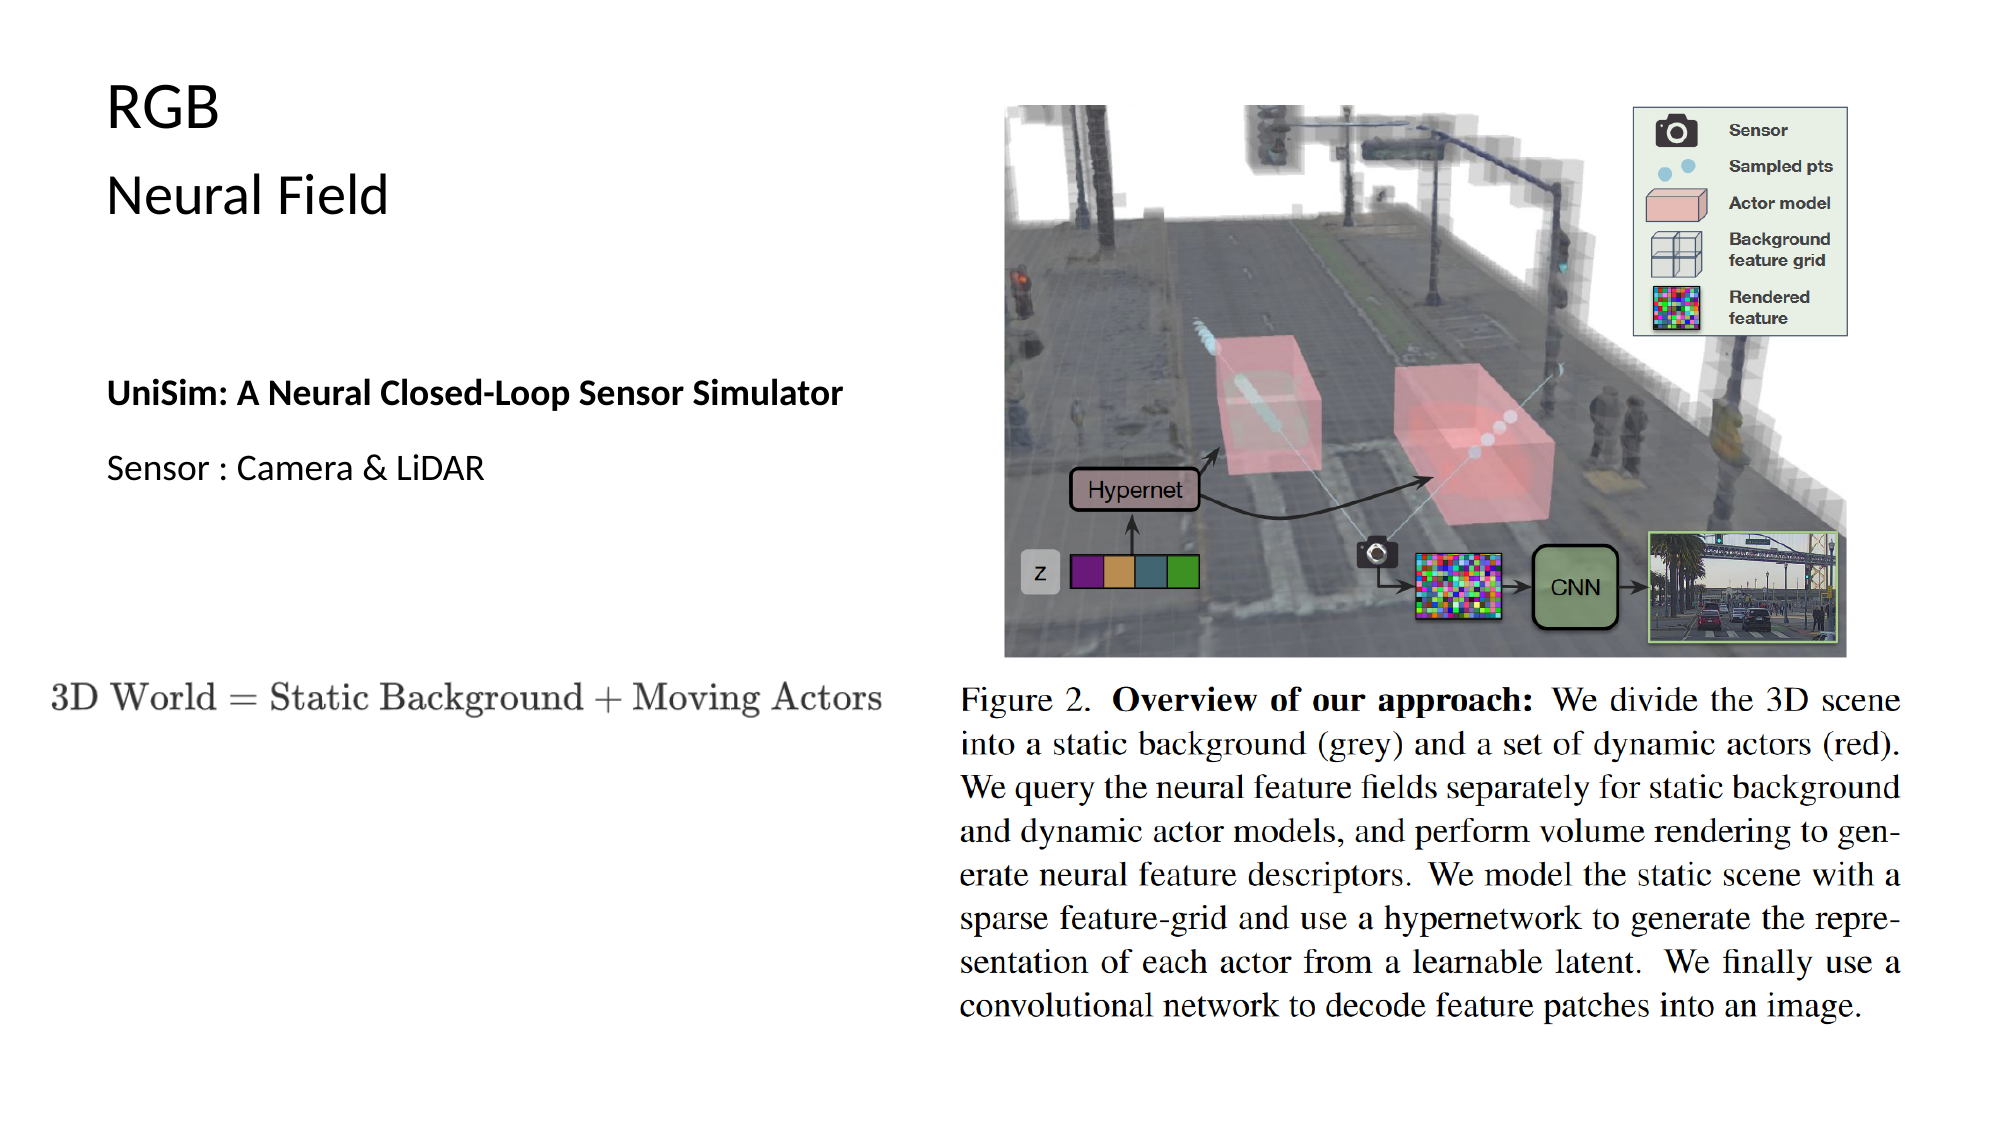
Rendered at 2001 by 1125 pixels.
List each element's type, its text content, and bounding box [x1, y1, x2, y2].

text_box Sensor : Camera & LiDAR [92, 436, 719, 496]
text_box RGB [92, 54, 538, 149]
text_box UniSim: A Neural Closed-Loop Sensor Simulator [92, 360, 900, 421]
text_box Neural Field [92, 149, 683, 234]
picture [0, 88, 1922, 1036]
